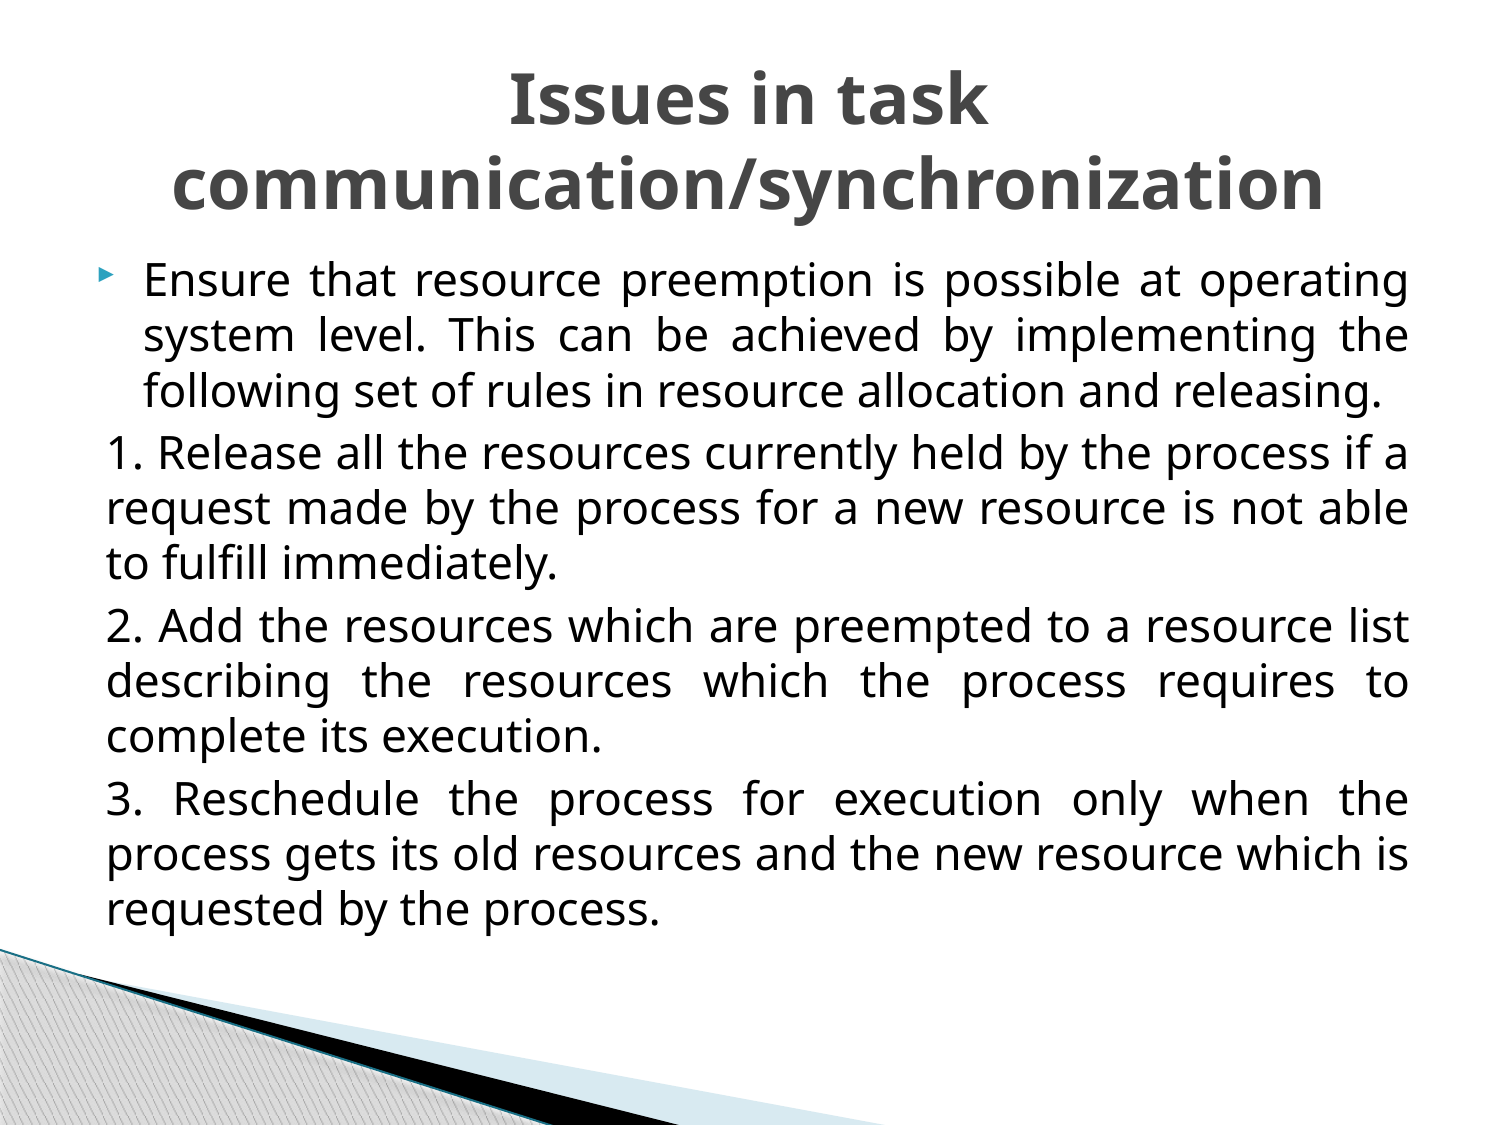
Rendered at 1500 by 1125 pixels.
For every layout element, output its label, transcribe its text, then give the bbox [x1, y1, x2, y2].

title Issues in task communication/synchronization [75, 45, 1425, 233]
list Ensure that resource preemption is possible at operating system level. This can be achieved by implementing the following set of rules in resource allocation and releasing. 1. Release all the resources currently held by the process if a request made by the process for a new resource is not able to fulfill immediately. 2. Add the resources which are preempted to a resource list describing the resources which the process requires to complete its execution. 3. Reschedule the process for execution only when the process gets its old resources and the new resource which is requested by the process. [75, 243, 1425, 986]
